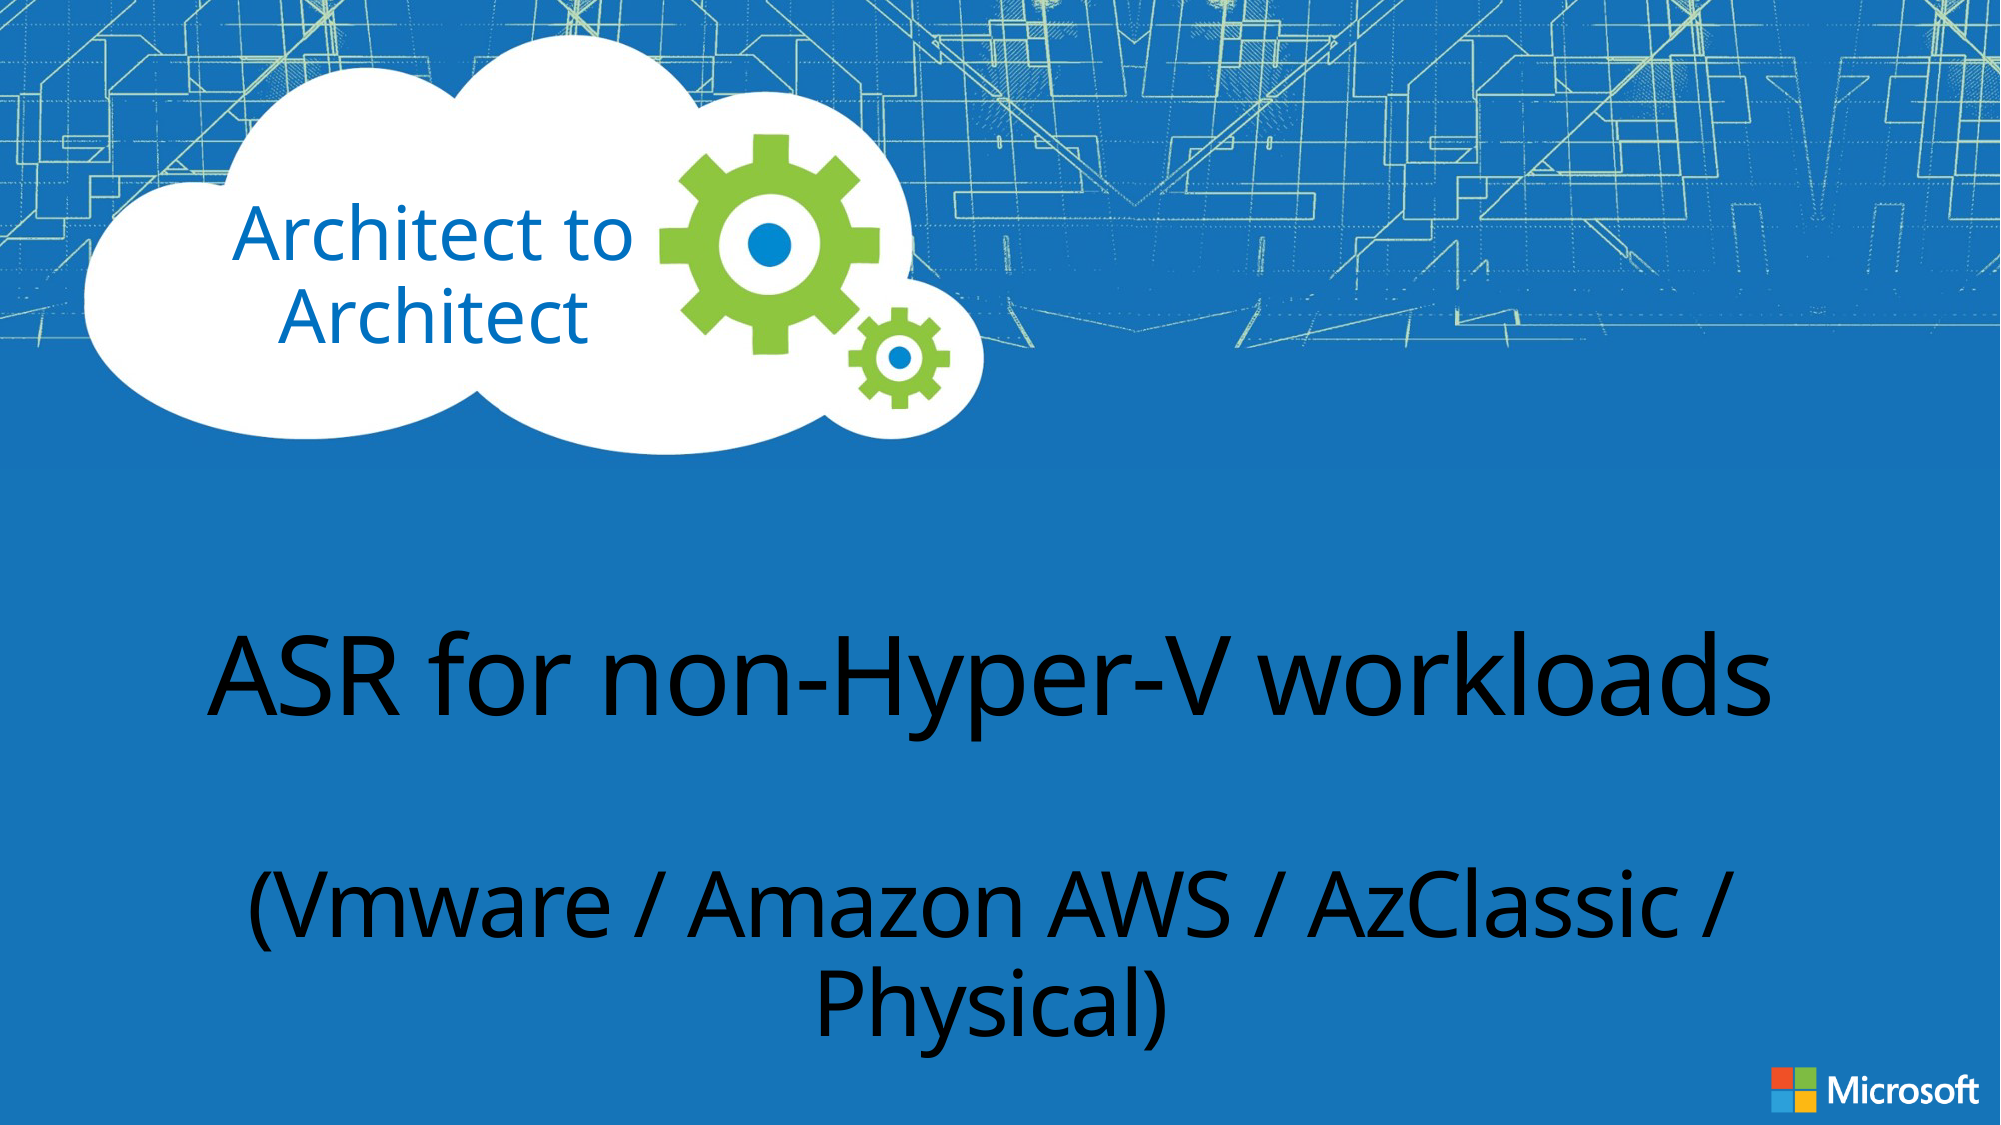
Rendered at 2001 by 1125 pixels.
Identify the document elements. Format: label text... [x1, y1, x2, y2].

title ASR for non-Hyper-V workloads (Vmware / Amazon AWS / AzClassic / Physical) [44, 605, 1938, 753]
picture [0, 0, 2000, 469]
picture [1770, 1066, 1980, 1113]
